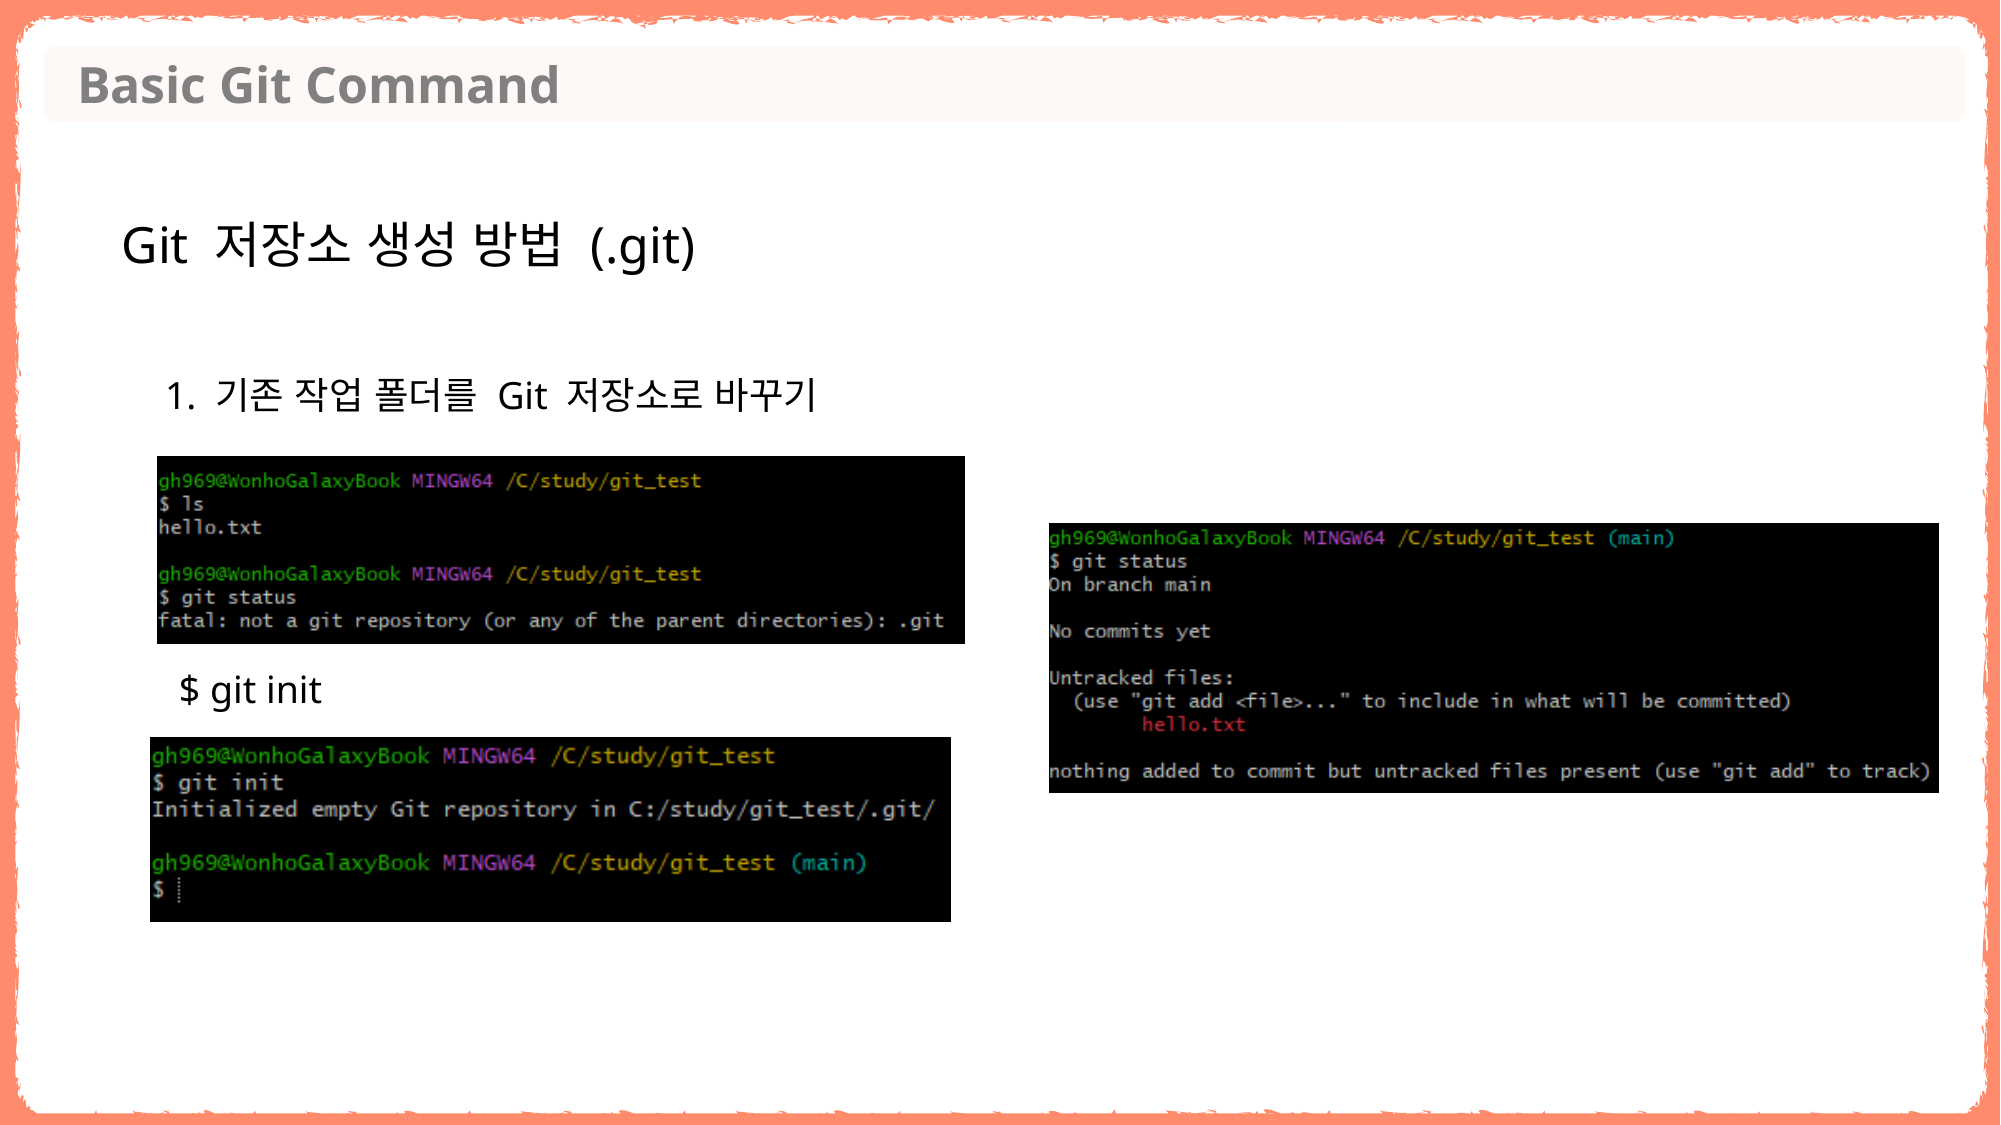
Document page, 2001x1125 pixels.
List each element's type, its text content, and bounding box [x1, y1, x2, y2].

picture [157, 456, 965, 644]
text_box [0, 0, 2000, 1125]
text_box Basic Git Command [42, 44, 1967, 124]
text_box 1. 기존 작업 폴더를 Git 저장소로 바꾸기 [150, 364, 878, 425]
text_box Git 저장소 생성 방법 (.git) [106, 205, 1048, 281]
picture [150, 737, 951, 922]
picture [1049, 523, 1939, 793]
text_box $ git init [164, 658, 756, 718]
